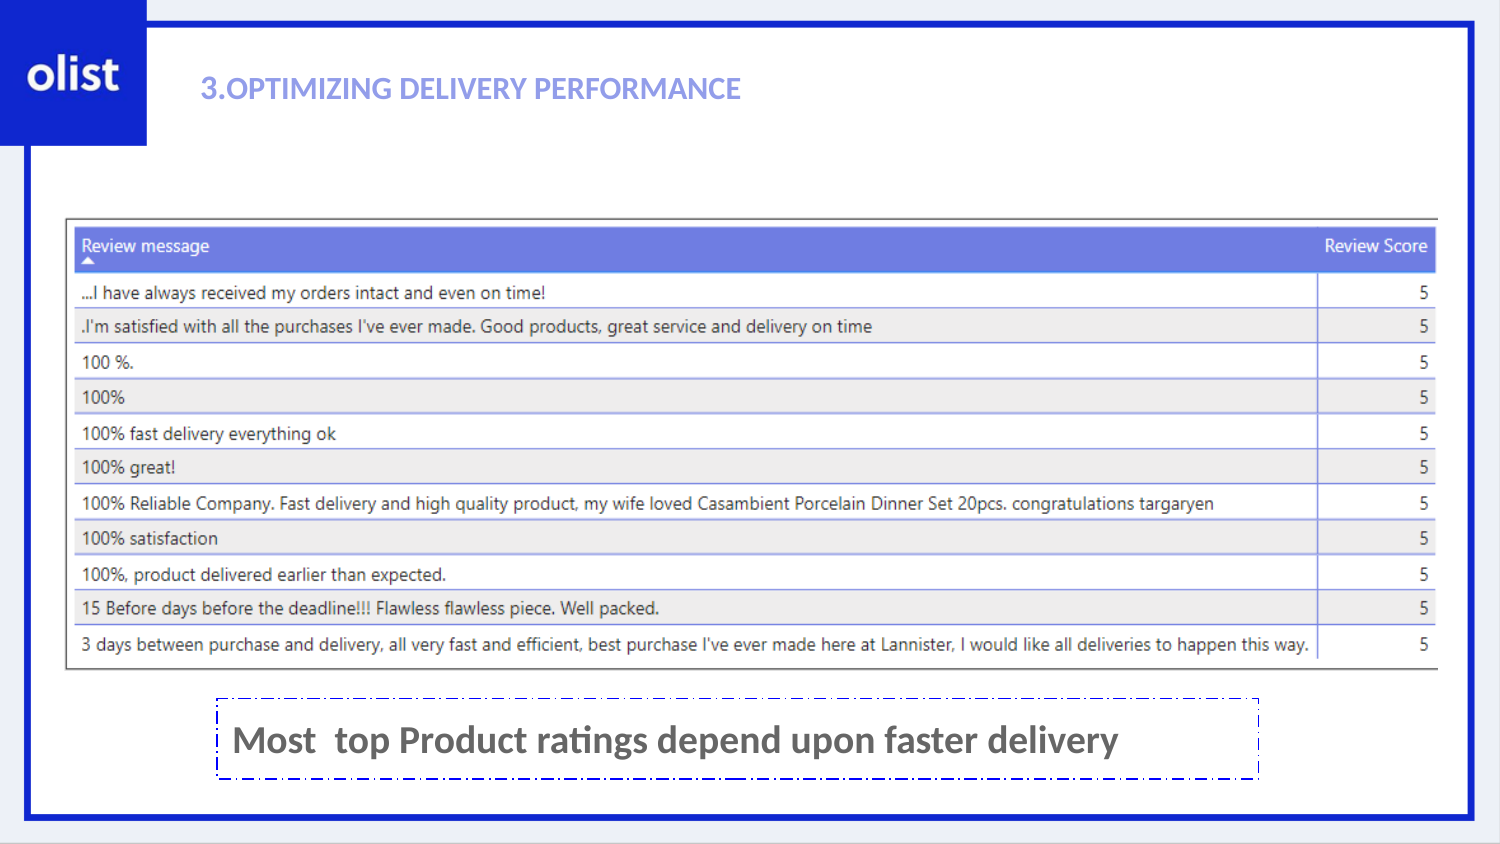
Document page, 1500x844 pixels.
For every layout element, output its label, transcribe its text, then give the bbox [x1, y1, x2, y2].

text_box Most top Product ratings depend upon faster delivery [217, 698, 1259, 779]
text_box 3.OPTIMIZING DELIVERY PERFORMANCE [185, 49, 1339, 141]
picture [0, 0, 1500, 844]
